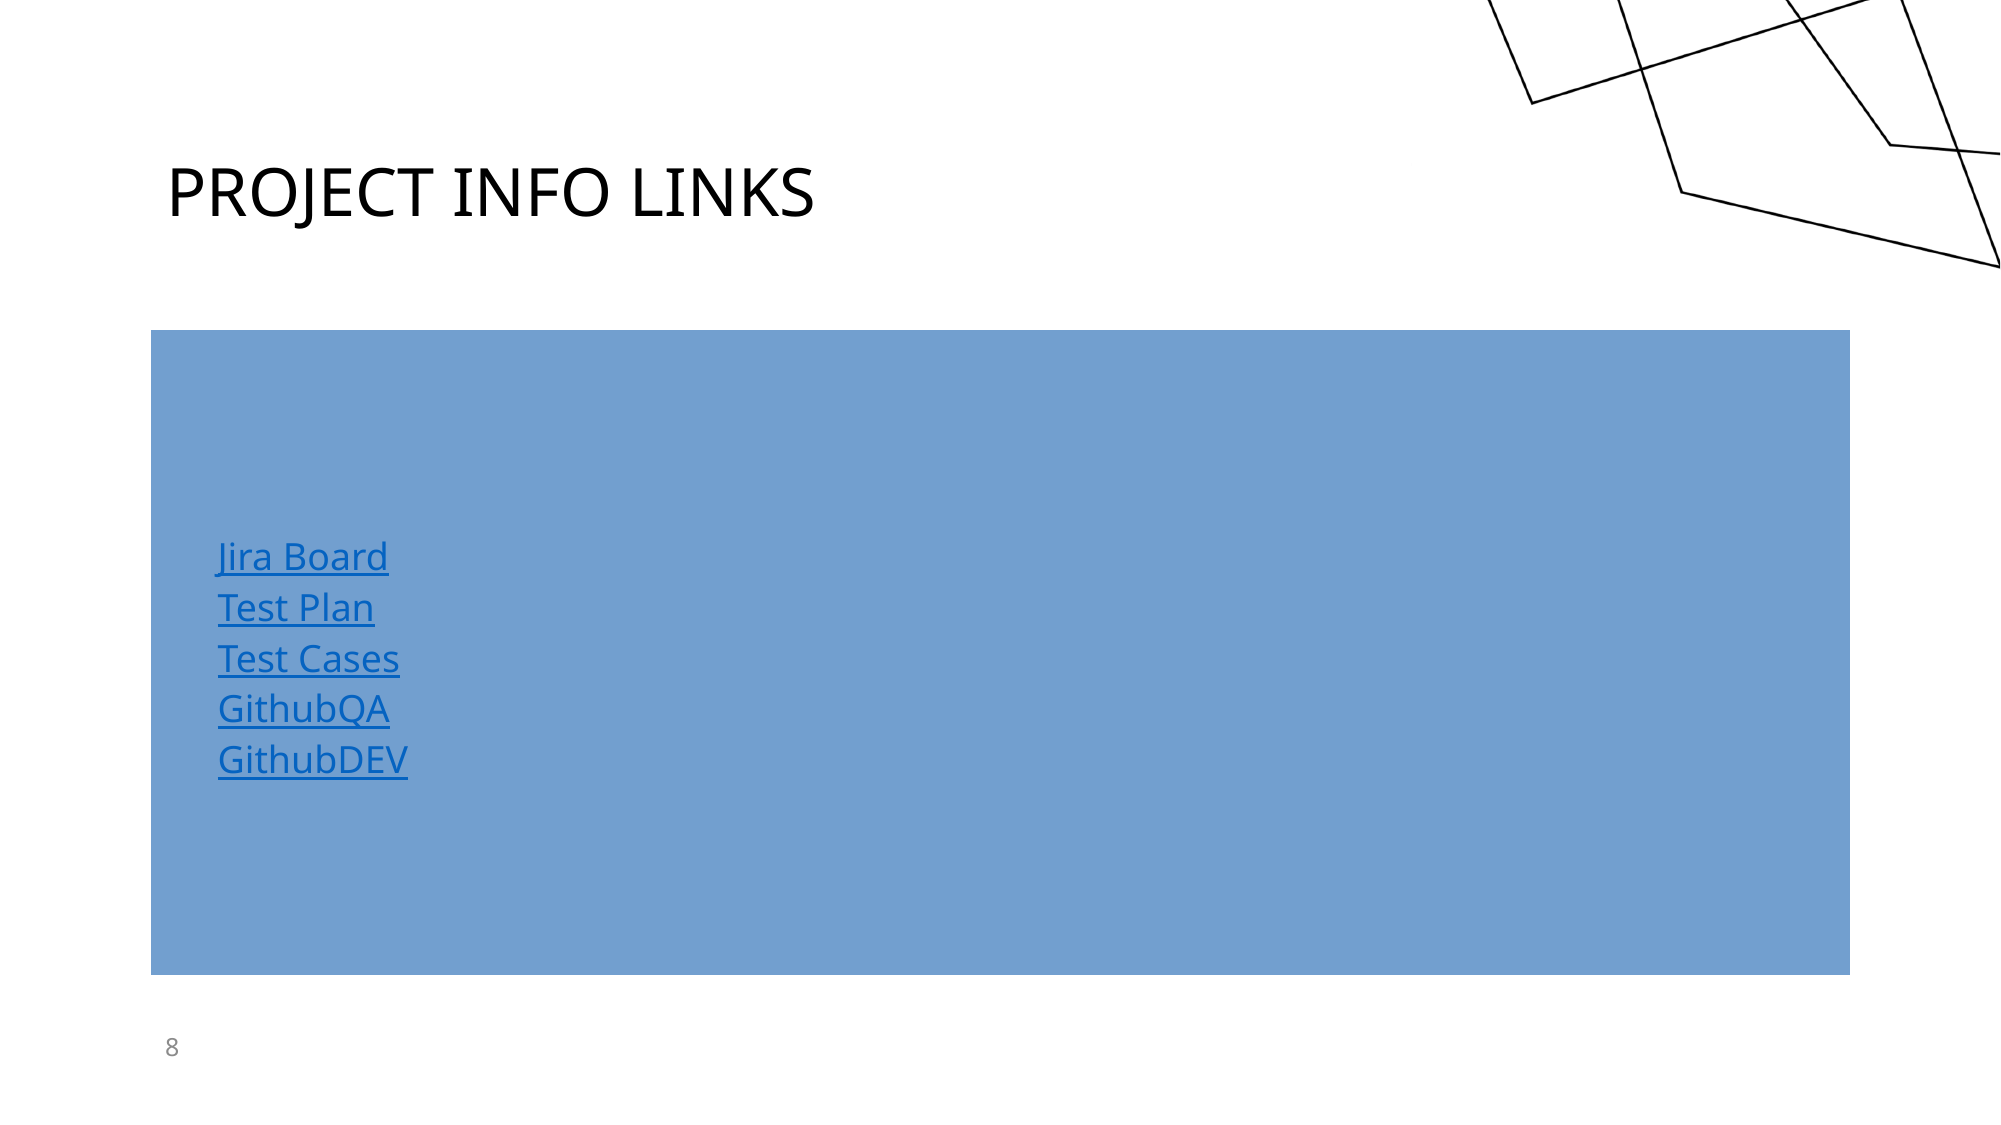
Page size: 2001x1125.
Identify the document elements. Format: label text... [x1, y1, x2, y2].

title Project info links [151, 95, 1850, 295]
picture [1412, 0, 2001, 277]
text_box Jira Board Test Plan Test Cases GithubQA GithubDEV [202, 524, 1742, 841]
slide_number 8 [150, 1024, 254, 1074]
